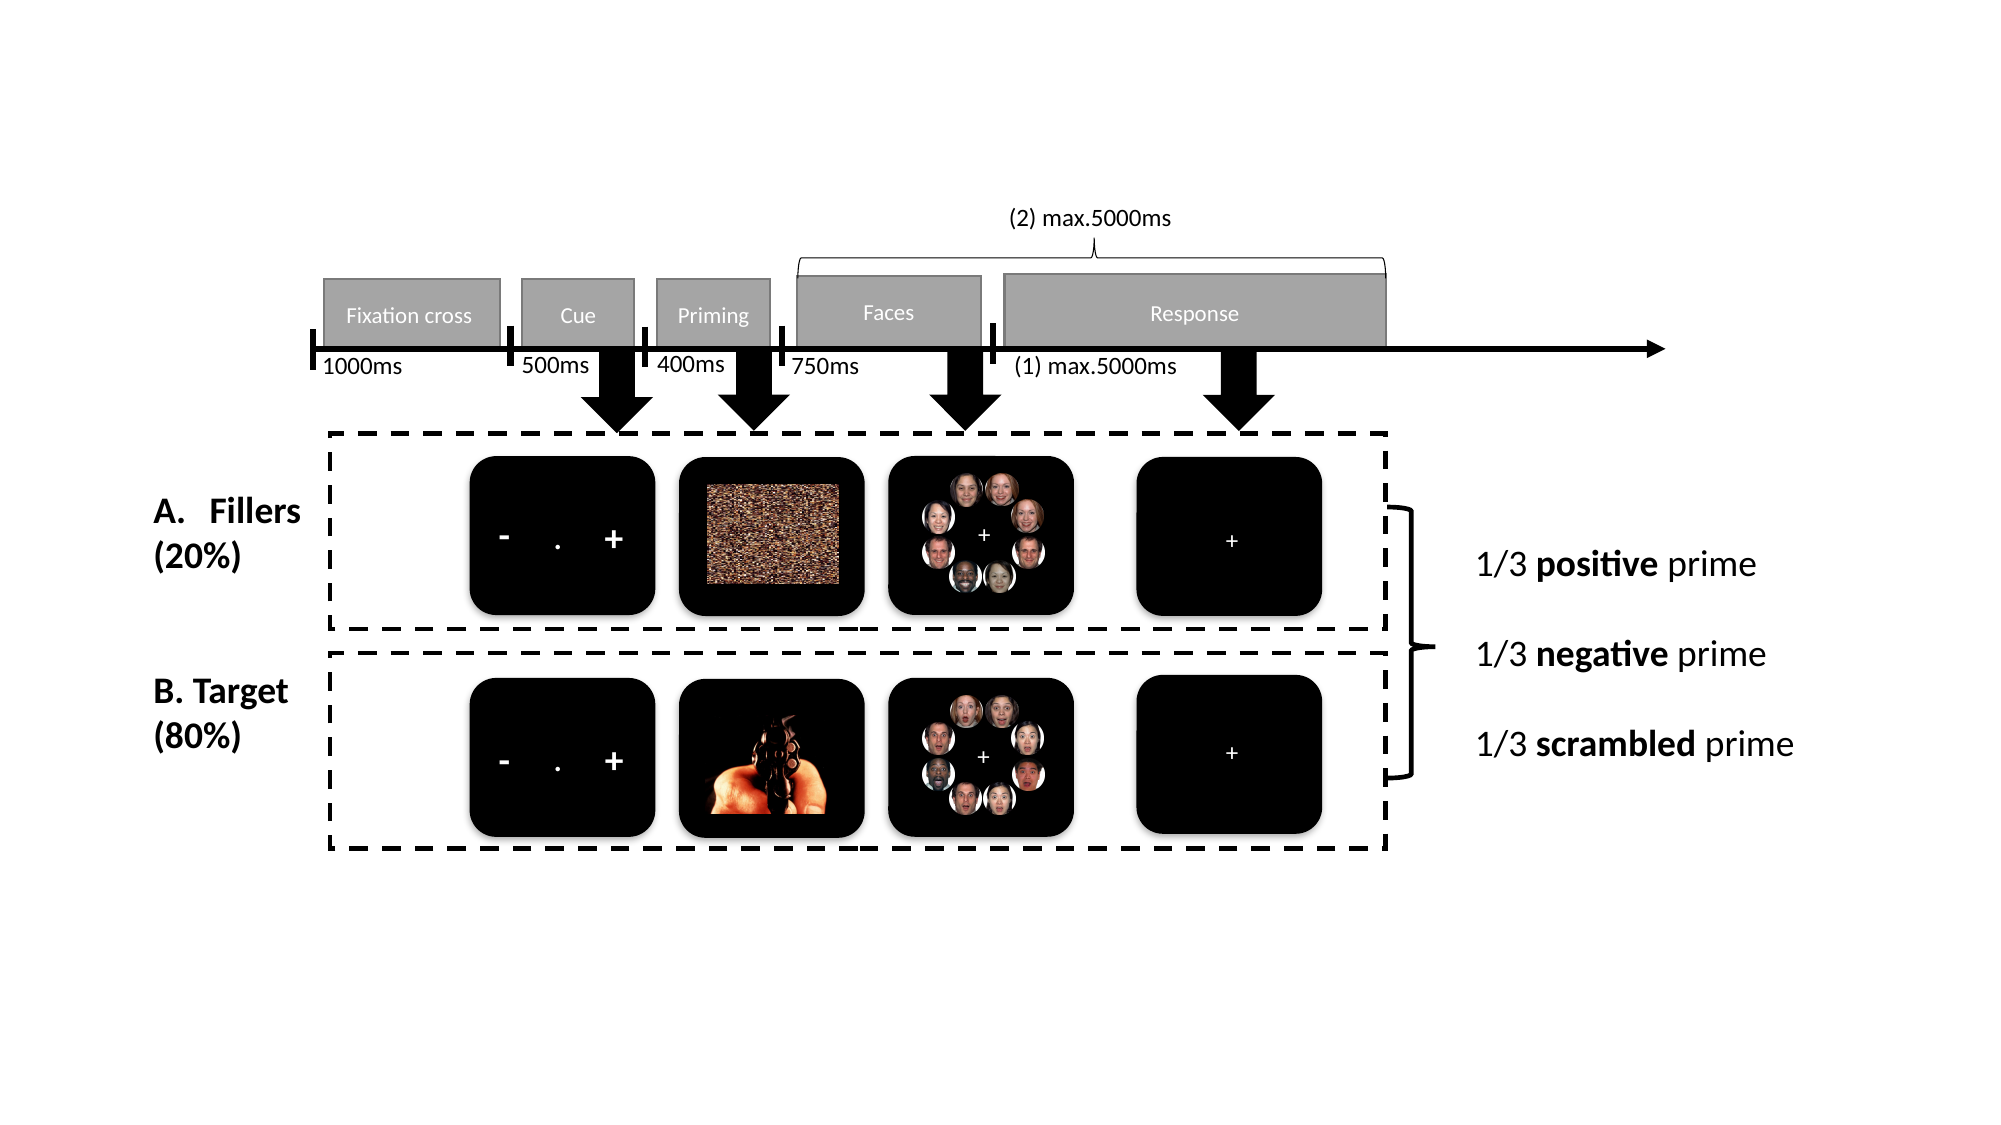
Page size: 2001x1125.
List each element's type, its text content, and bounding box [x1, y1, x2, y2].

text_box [138, 274, 1862, 849]
text_box (2) max.5000ms [993, 194, 1261, 239]
text_box [797, 239, 1387, 274]
